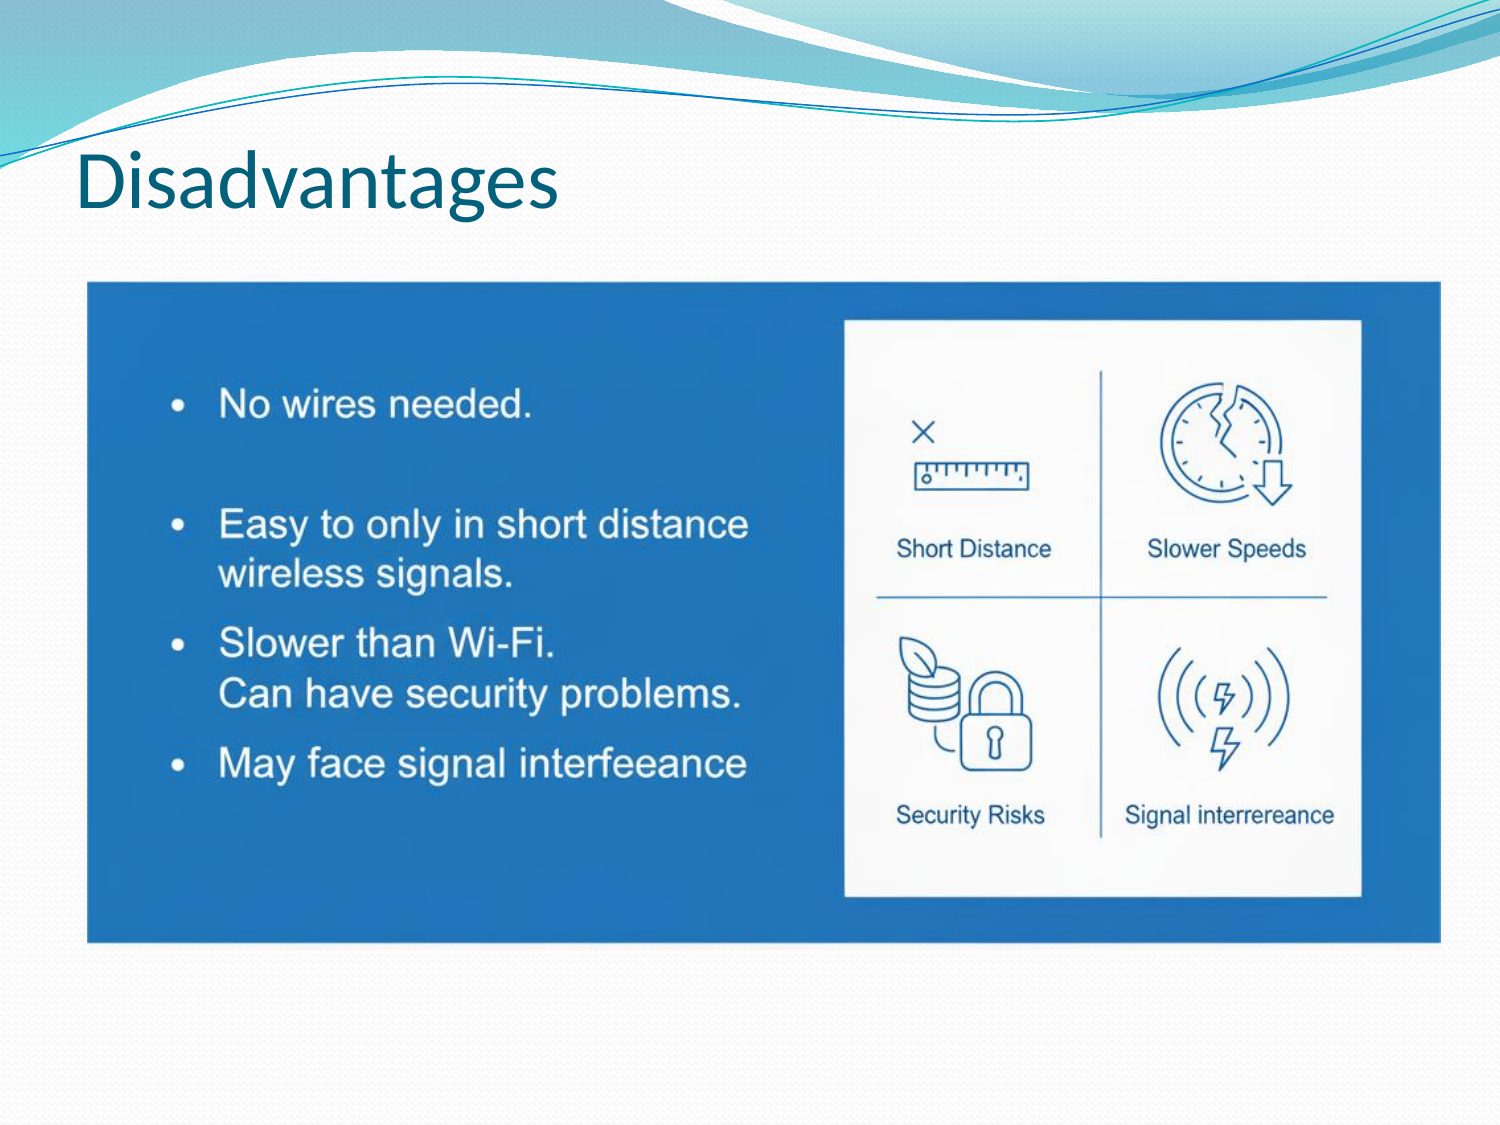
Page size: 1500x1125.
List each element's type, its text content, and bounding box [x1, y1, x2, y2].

title Disadvantages [75, 115, 1425, 225]
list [87, 274, 1441, 951]
